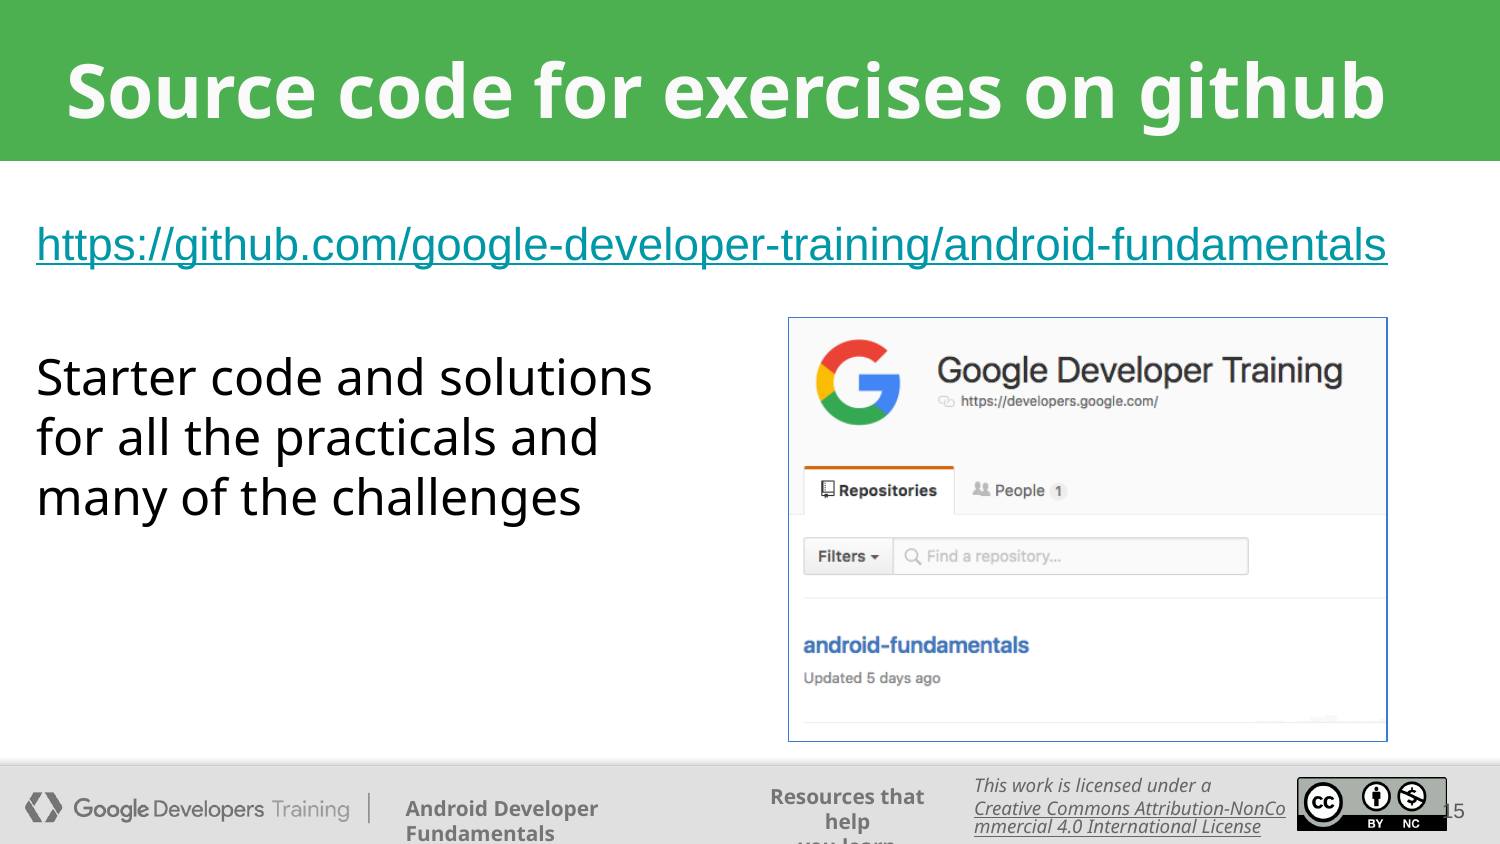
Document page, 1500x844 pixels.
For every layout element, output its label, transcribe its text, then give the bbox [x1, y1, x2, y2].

picture [0, 161, 1500, 844]
slide_number ‹#› [1389, 777, 1480, 842]
text_box Starter code and solutions for all the practicals and many of the challenges [21, 330, 687, 548]
text_box https://github.com/google-developer-training/android-fundamentals [21, 199, 1500, 294]
title Source code for exercises on github [51, 28, 1449, 122]
